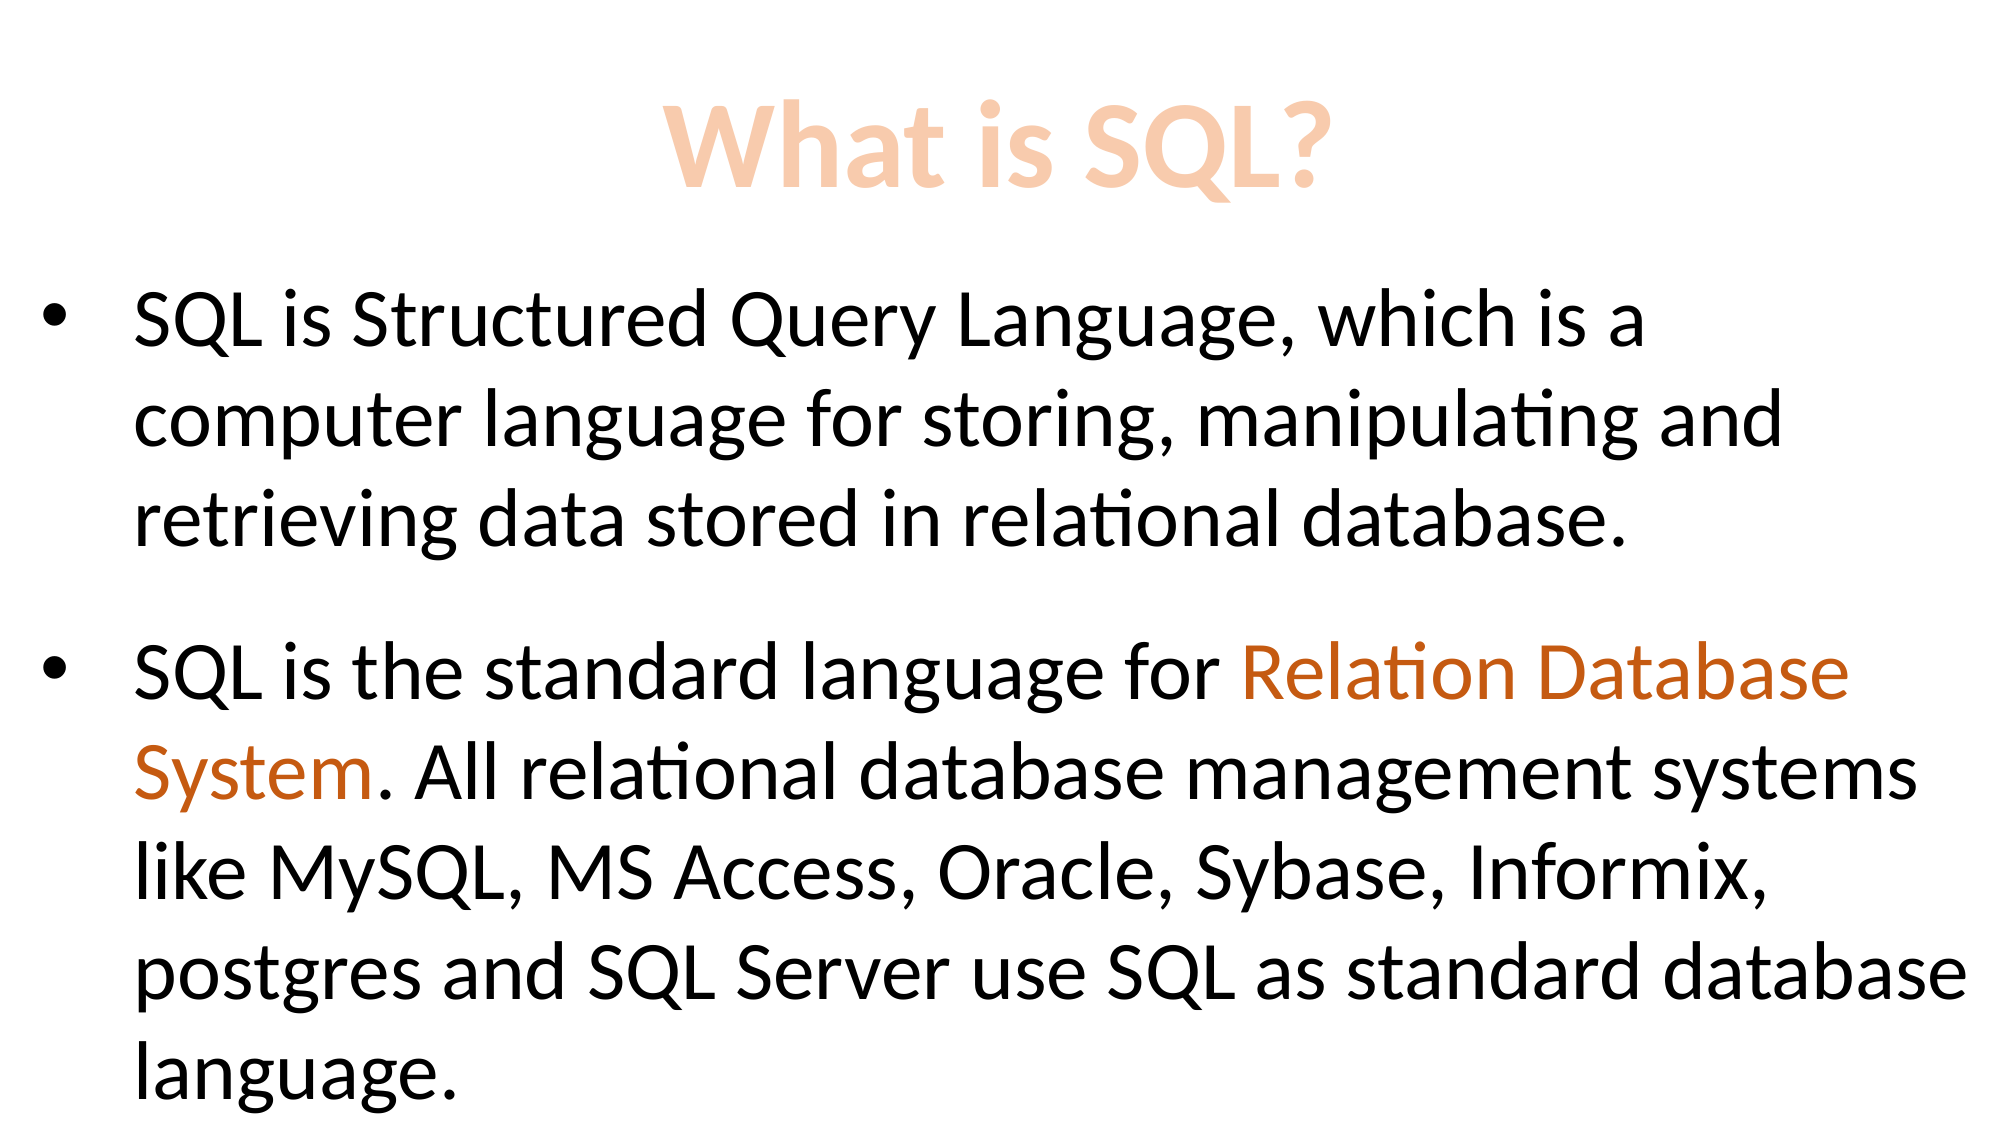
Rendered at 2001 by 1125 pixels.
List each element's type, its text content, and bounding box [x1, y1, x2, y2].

text_box SQL is Structured Query Language, which is a computer language for storing, manipulating and retrieving data stored in relational database. [25, 256, 2000, 571]
text_box What is SQL? [647, 55, 1353, 221]
text_box SQL is the standard language for Relation Database System. All relational database management systems like MySQL, MS Access, Oracle, Sybase, Informix, postgres and SQL Server use SQL as standard database language. [25, 608, 2000, 1124]
